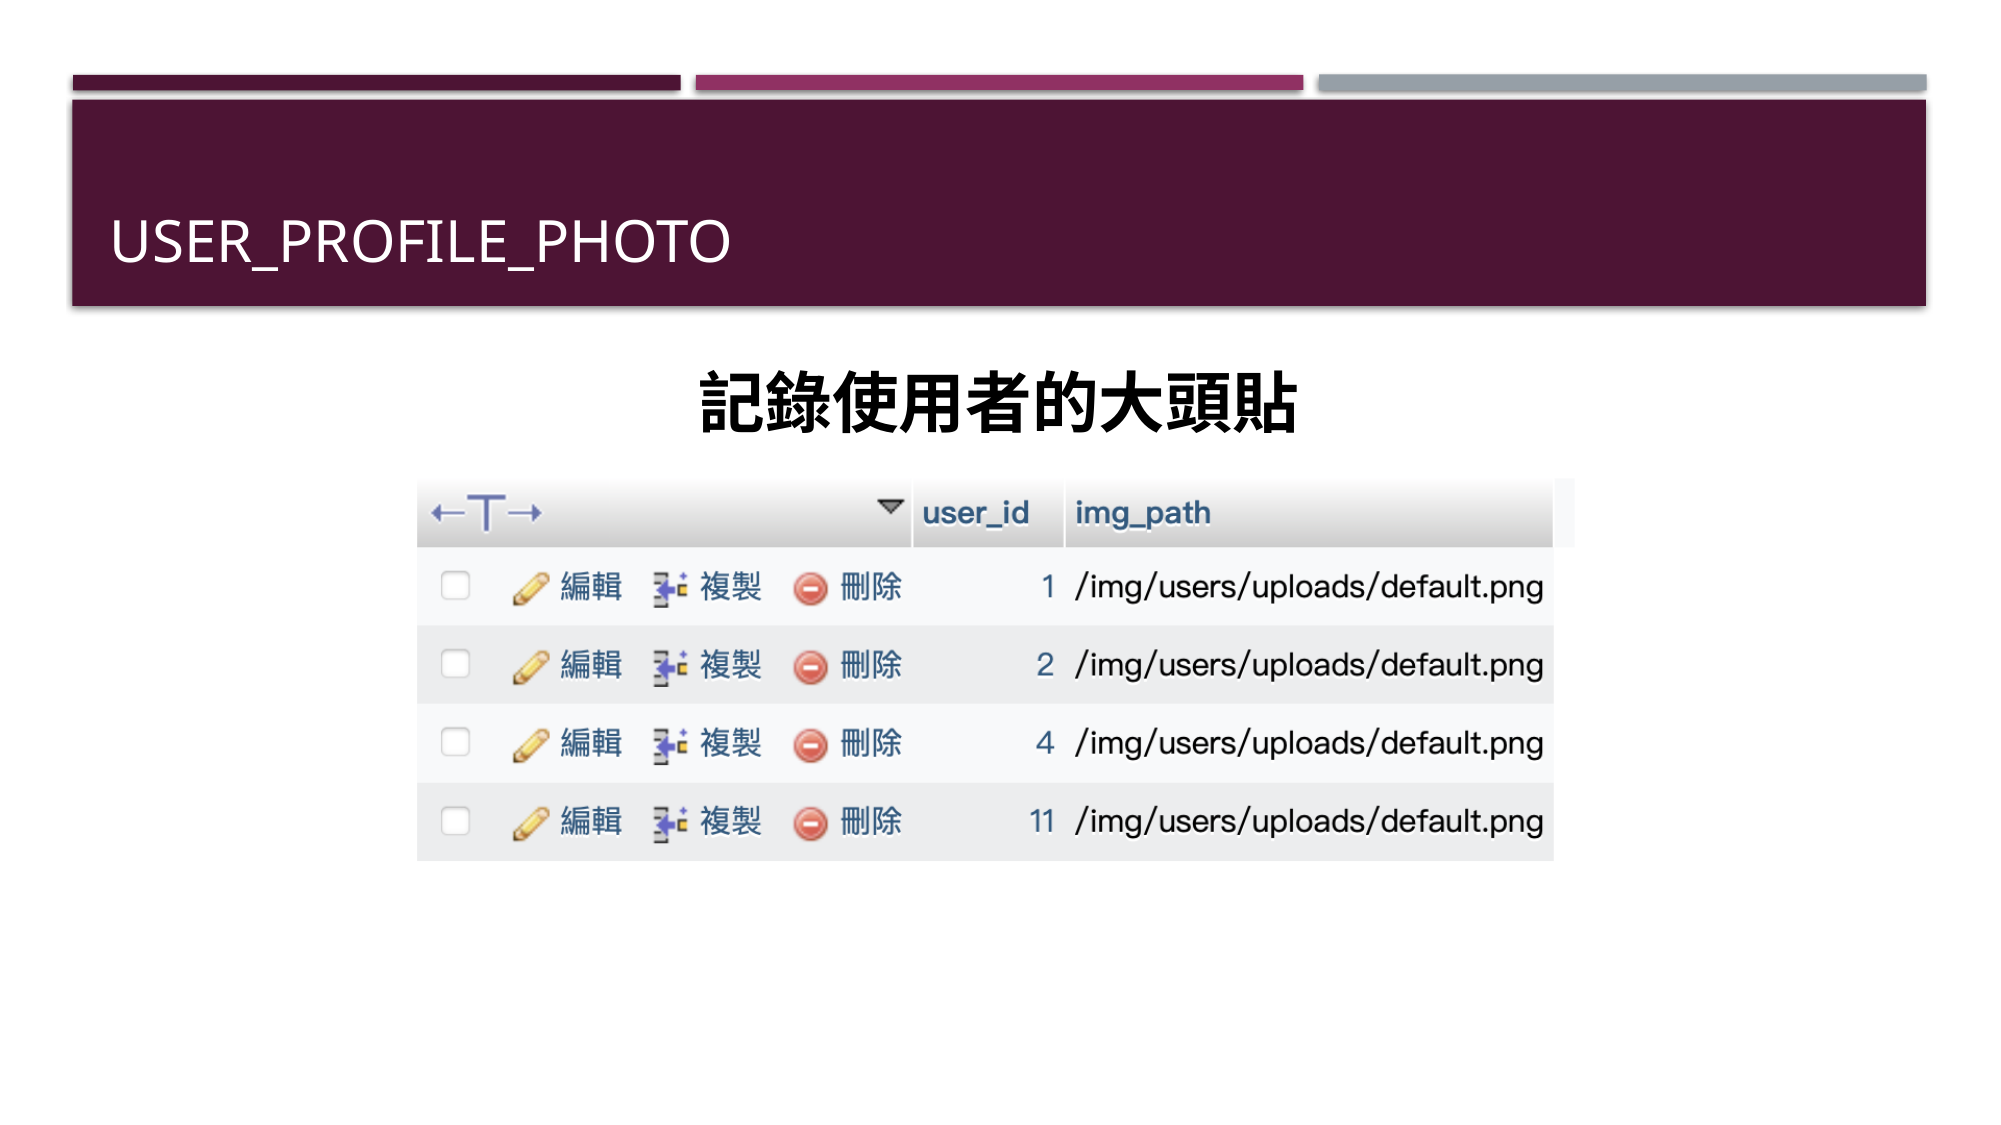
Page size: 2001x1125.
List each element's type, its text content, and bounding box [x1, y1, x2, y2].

text_box 記錄使用者的大頭貼 [683, 353, 1315, 449]
title User_profile_photo [94, 119, 1904, 282]
picture [414, 465, 1584, 886]
